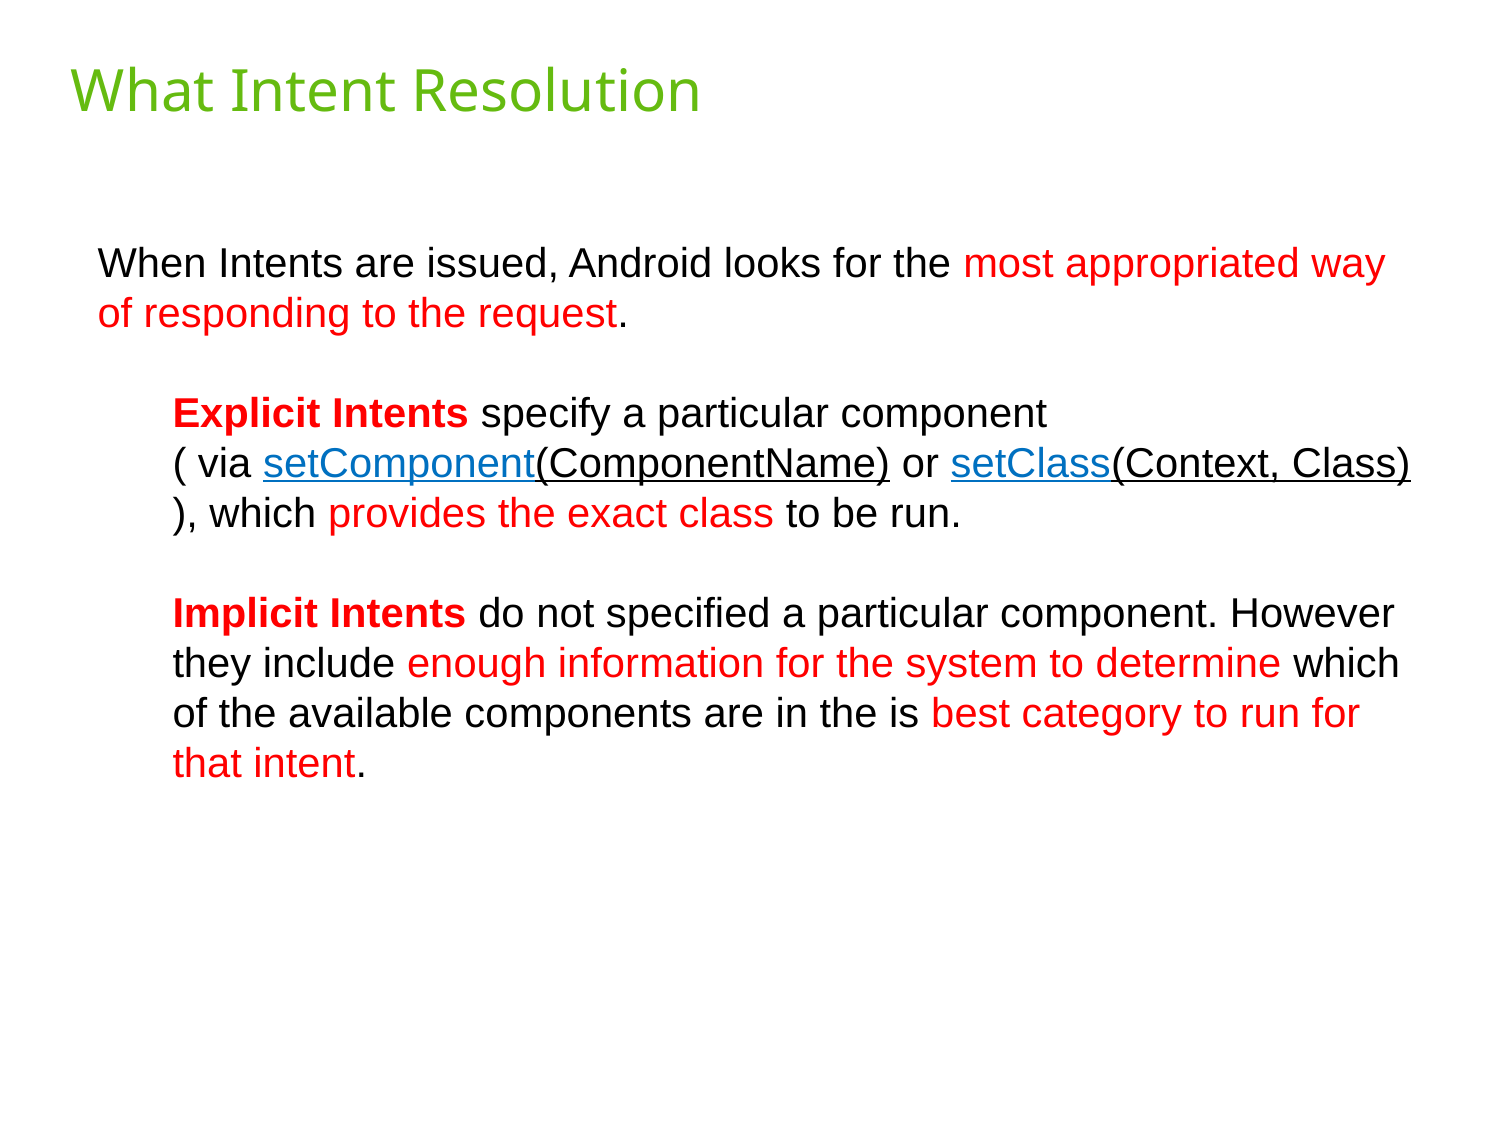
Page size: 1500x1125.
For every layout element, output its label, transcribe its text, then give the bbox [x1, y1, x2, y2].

text_box When Intents are issued, Android looks for the most appropriated way of responding to the request. Explicit Intents specify a particular component ( via setComponent(ComponentName) or setClass(Context, Class) ), which provides the exact class to be run. Implicit Intents do not specified a particular component. However they include enough information for the system to determine which of the available components are in the is best category to run for that intent. [82, 228, 1431, 794]
title What Intent Resolution [70, 52, 1430, 139]
